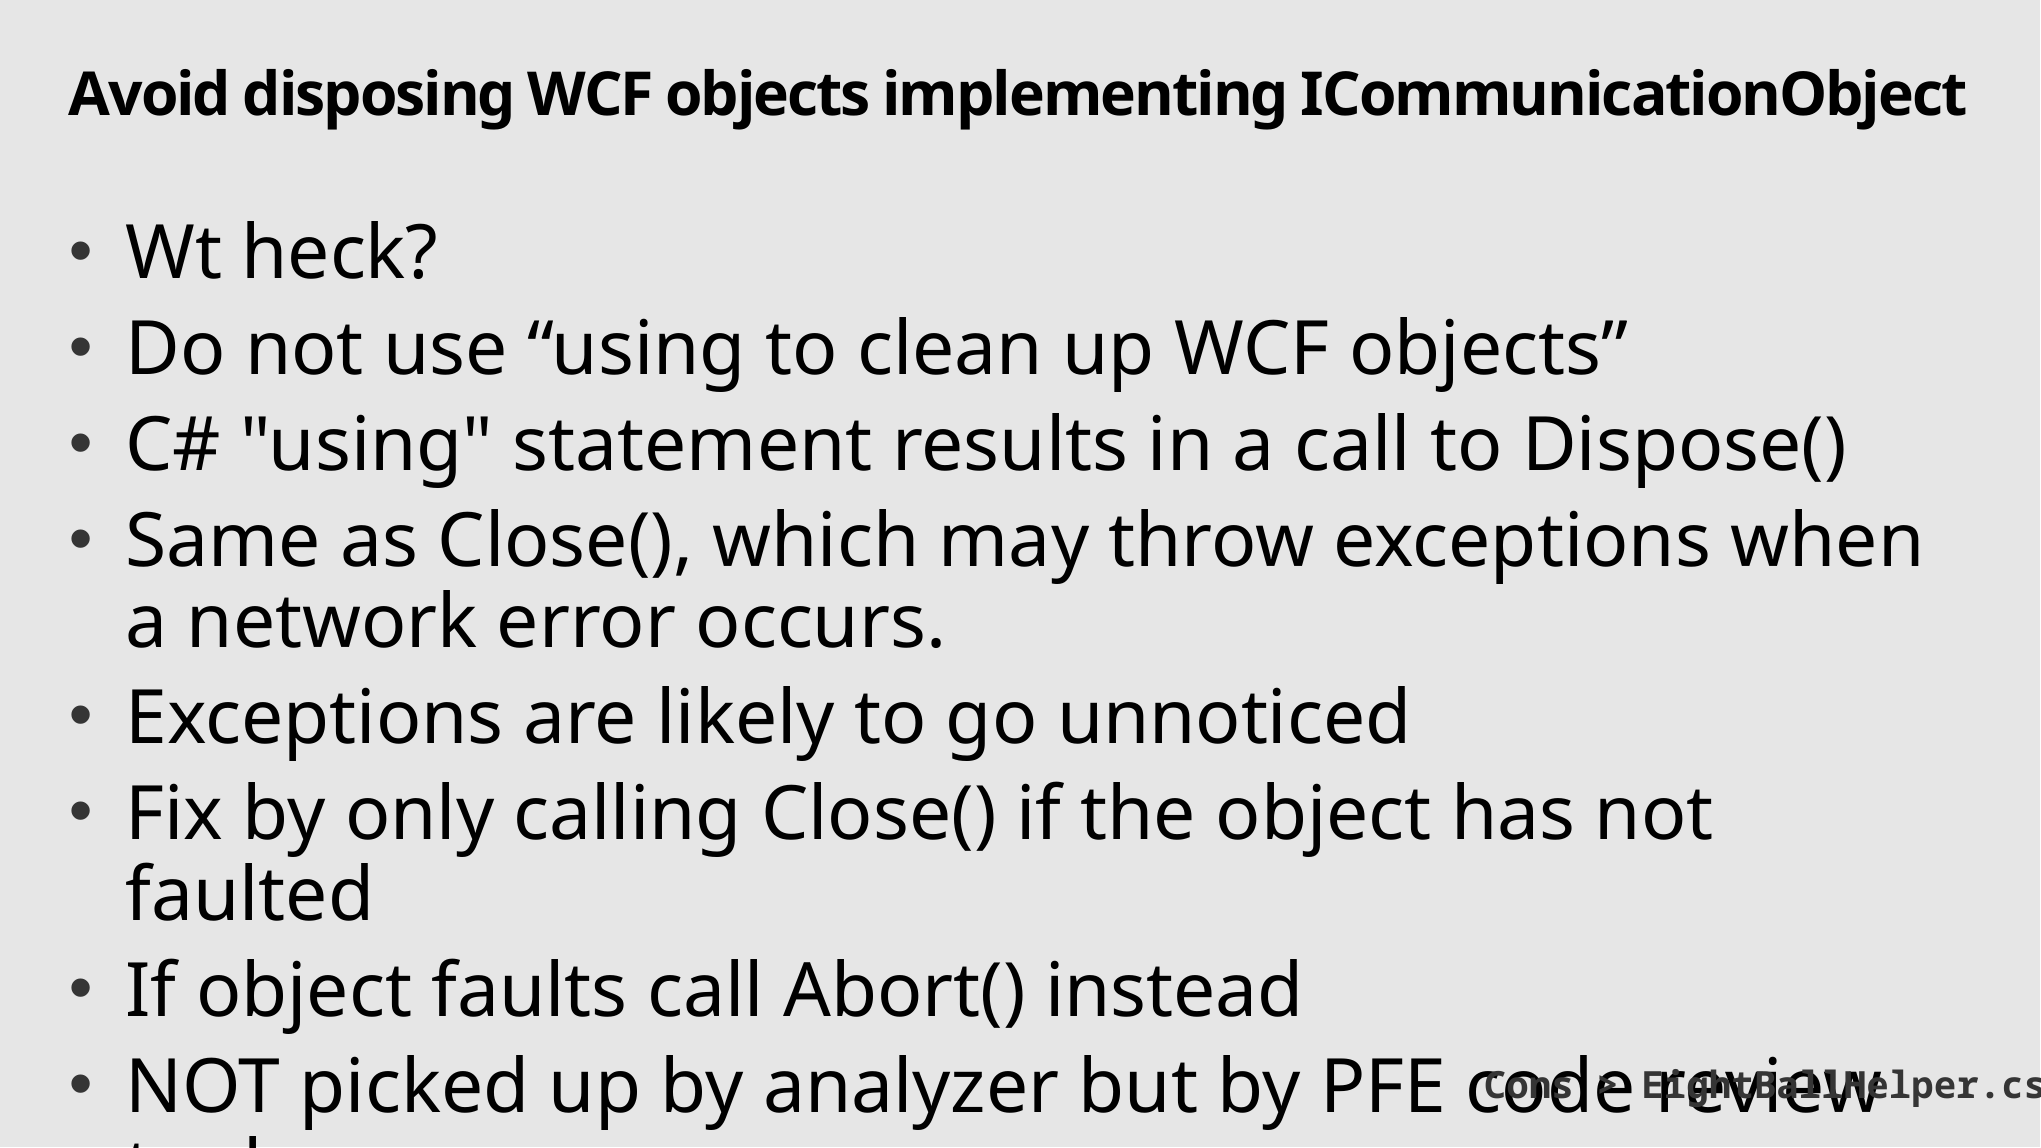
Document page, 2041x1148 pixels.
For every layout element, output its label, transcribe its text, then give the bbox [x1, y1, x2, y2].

text_box Cons > EightBallHelper.cs [1469, 1053, 2041, 1114]
list Wt heck? Do not use “using to clean up WCF objects” C# "using" statement results in a call to Dispose() Same as Close(), which may throw exceptions when a network error occurs. Exceptions are likely to go unnoticed Fix by only calling Close() if the object has not faulted If object faults call Abort() instead NOT picked up by analyzer but by PFE code review tool [45, 199, 1996, 1093]
title Avoid disposing WCF objects implementing ICommunicationObject [45, 48, 1996, 199]
